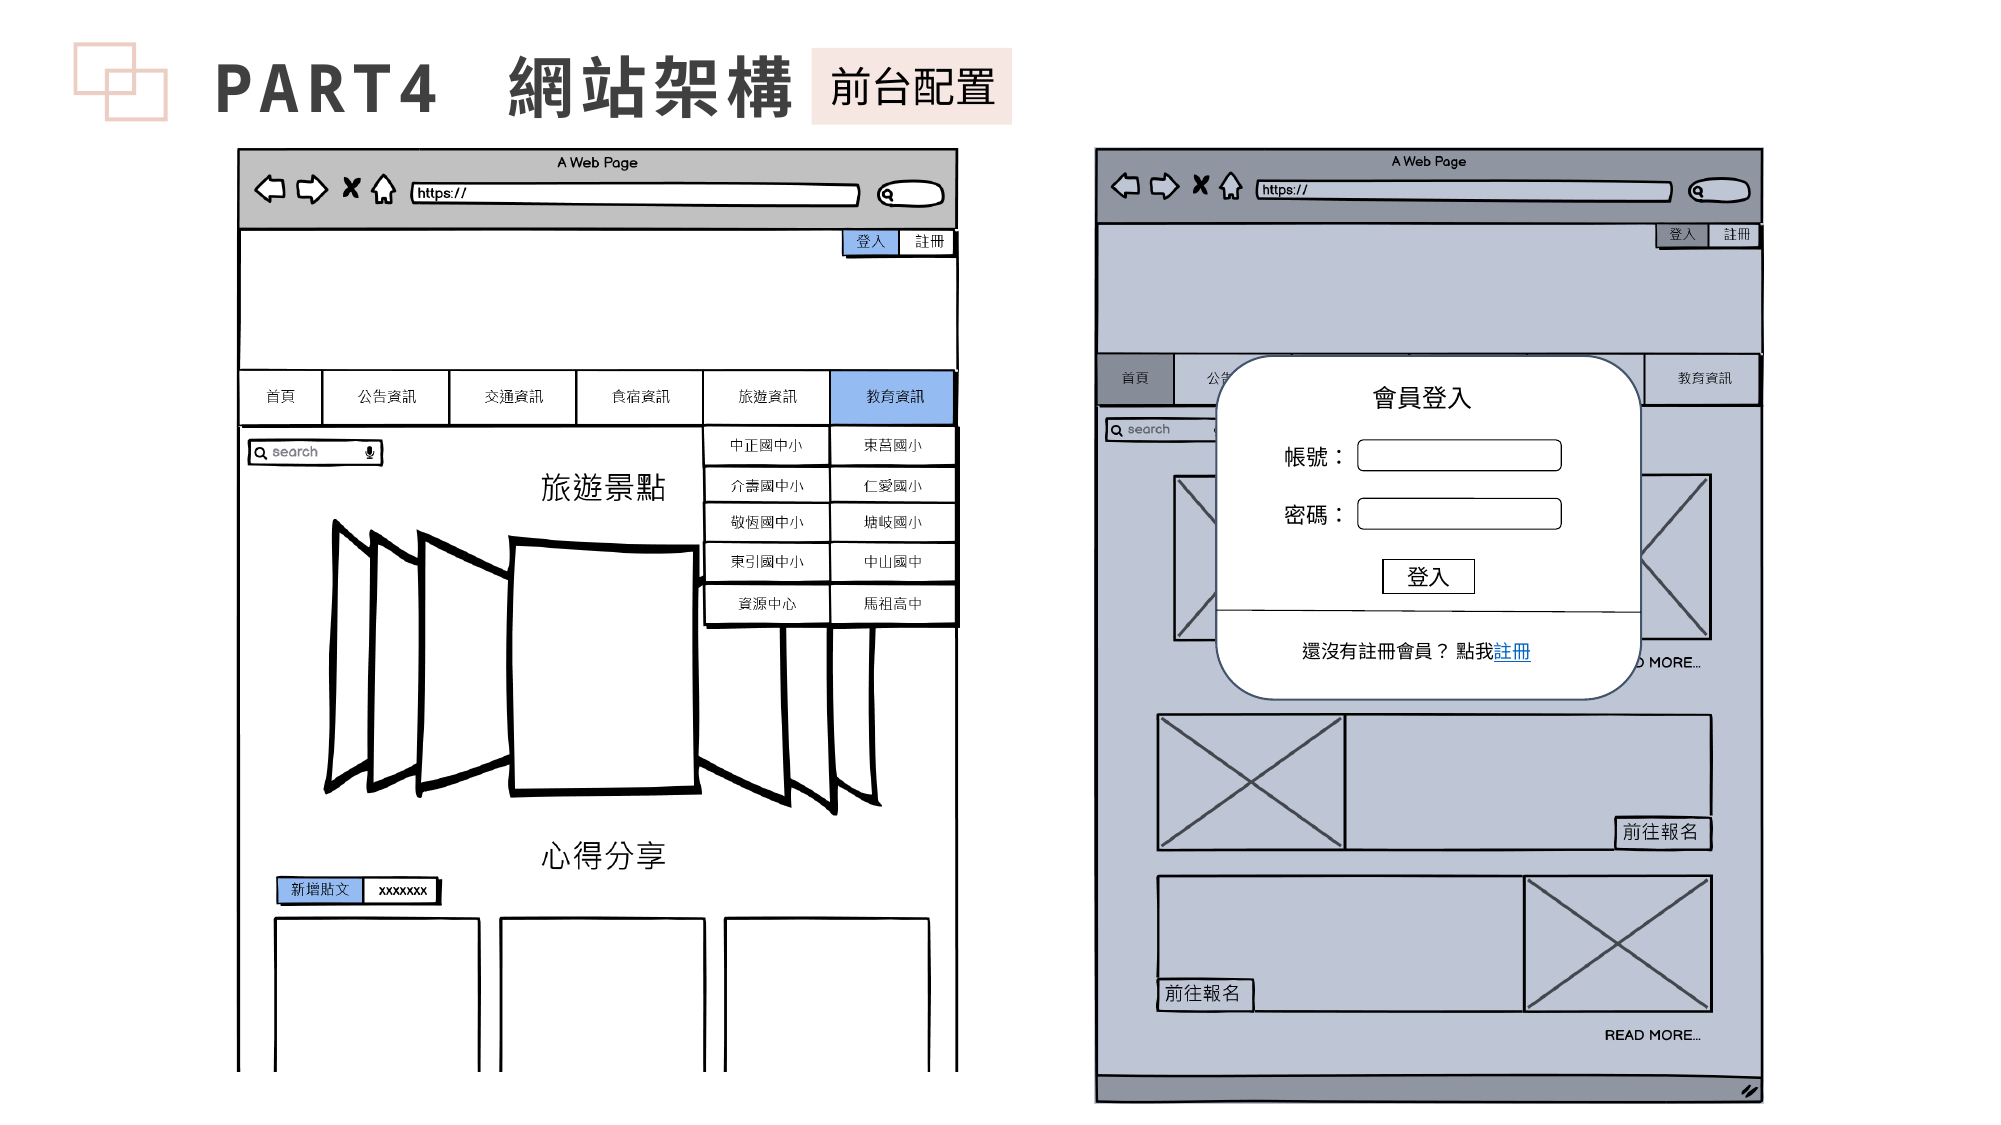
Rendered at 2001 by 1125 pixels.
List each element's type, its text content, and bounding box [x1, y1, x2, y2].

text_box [811, 47, 1031, 125]
text_box PART4 網站架構 [199, 38, 1099, 133]
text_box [236, 147, 1764, 1105]
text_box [73, 42, 168, 122]
